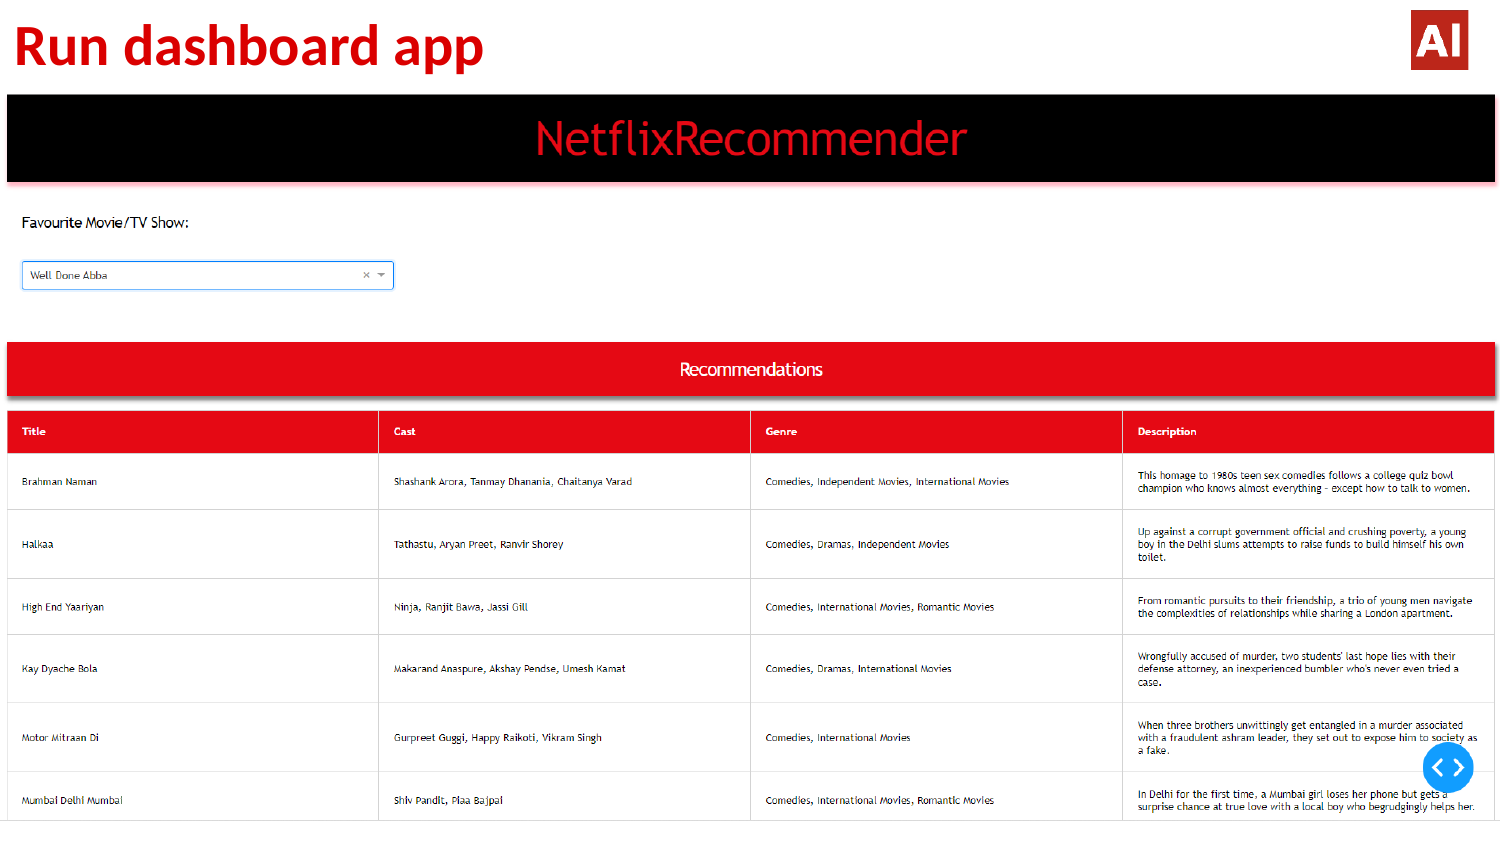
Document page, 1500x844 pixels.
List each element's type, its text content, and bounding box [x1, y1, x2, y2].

text_box Run dashboard app [0, 0, 725, 85]
picture [0, 91, 1500, 821]
picture [1411, 10, 1469, 70]
